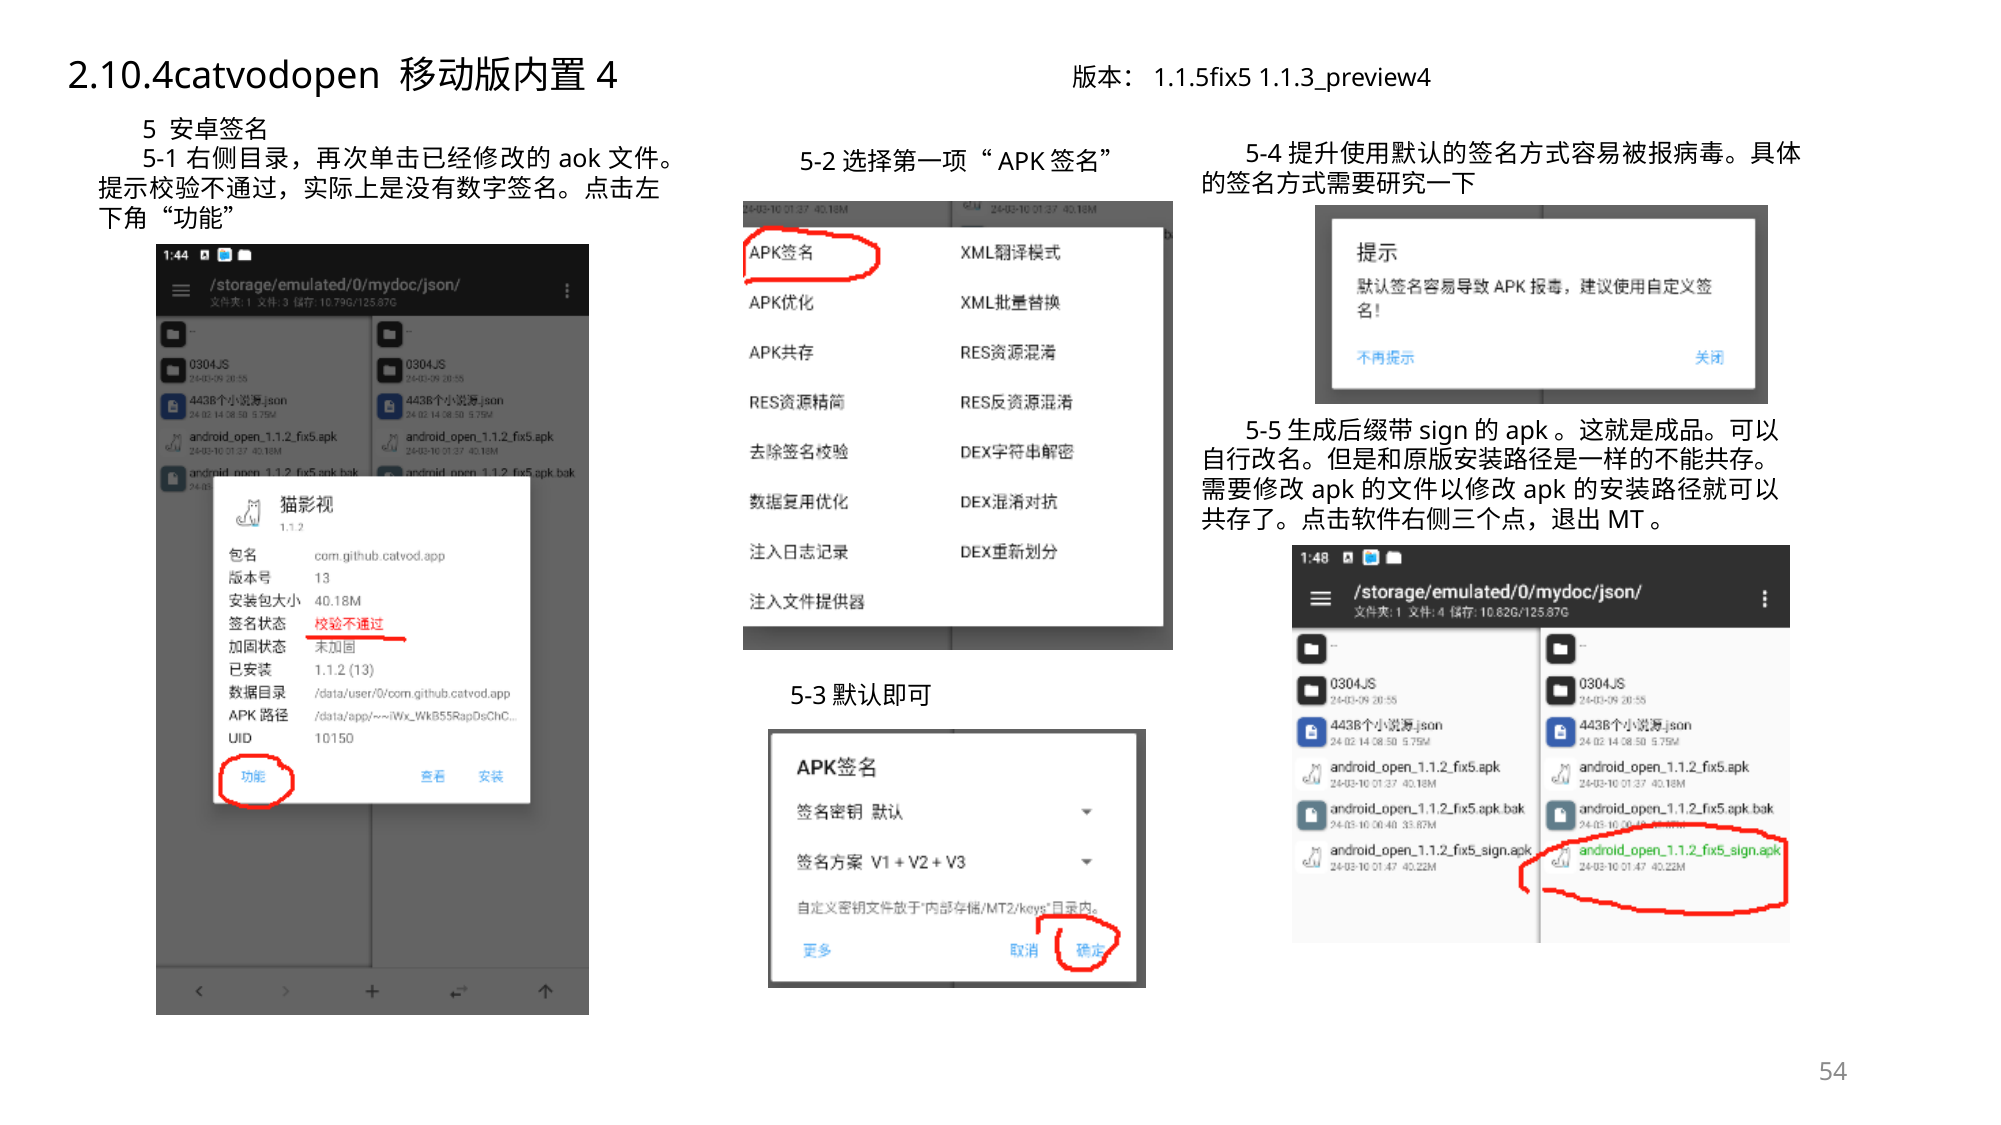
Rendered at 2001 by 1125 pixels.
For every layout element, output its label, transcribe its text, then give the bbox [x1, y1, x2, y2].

text_box 5 安卓签名 5-1右侧目录，再次单击已经修改的aok文件。提示校验不通过，实际上是没有数字签名。点击左下角“功能” [83, 105, 676, 241]
picture [742, 200, 1173, 650]
slide_number 54 [1412, 1042, 1863, 1103]
title 2.10.4catvodopen 移动版内置4 [52, 38, 1180, 115]
text_box 5-3默认即可 [731, 672, 1164, 717]
picture [156, 244, 589, 1015]
text_box 5-2选择第一项“APK签名” [741, 137, 1173, 183]
text_box 5-5生成后缀带sign的apk。这就是成品。可以自行改名。但是和原版安装路径是一样的不能共存。需要修改apk的文件以修改apk的安装路径就可以共存了。点击软件右侧三个点，退出MT。 [1186, 406, 1795, 542]
picture [768, 729, 1146, 988]
picture [1315, 205, 1768, 404]
text_box 5-4提升使用默认的签名方式容易被报病毒。具体的签名方式需要研究一下 [1186, 129, 1817, 205]
text_box 版本：1.1.5fix5 1.1.3_preview4 [1057, 54, 1608, 99]
picture [1292, 545, 1790, 943]
